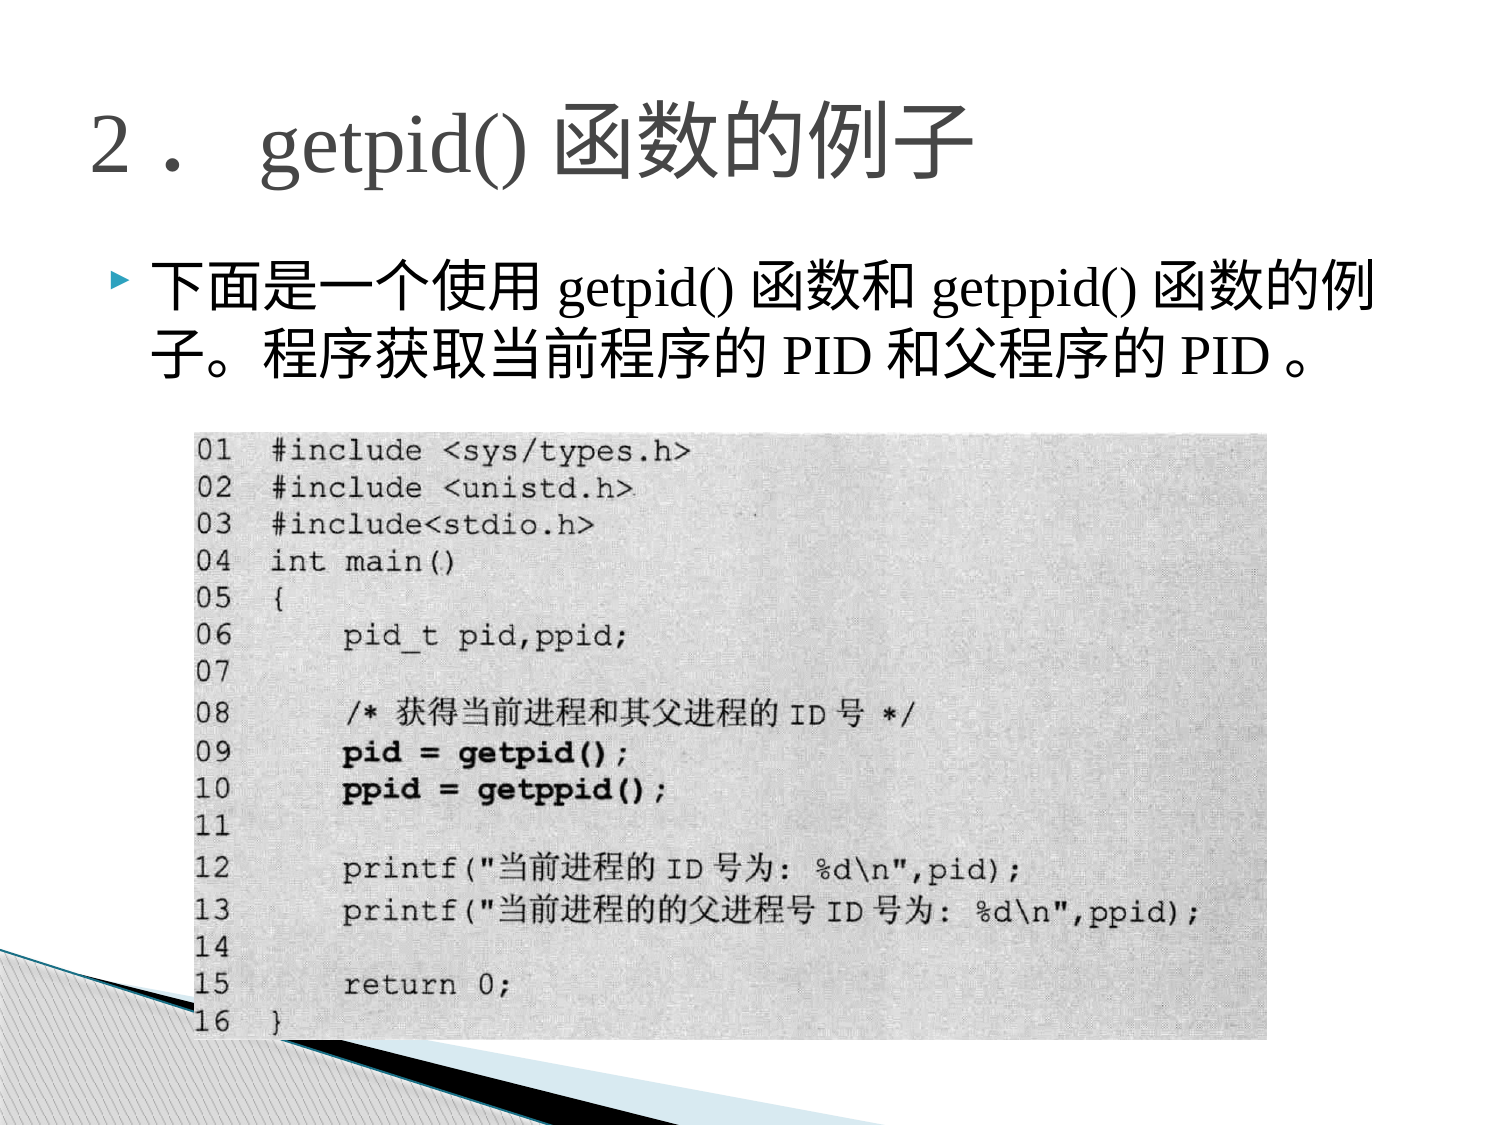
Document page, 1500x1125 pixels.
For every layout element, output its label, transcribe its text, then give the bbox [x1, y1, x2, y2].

picture [194, 432, 1267, 1040]
list 下面是一个使用getpid()函数和getppid()函数的例子。程序获取当前程序的PID和父程序的PID。 [75, 243, 1425, 986]
title 2．getpid()函数的例子 [75, 45, 1425, 233]
